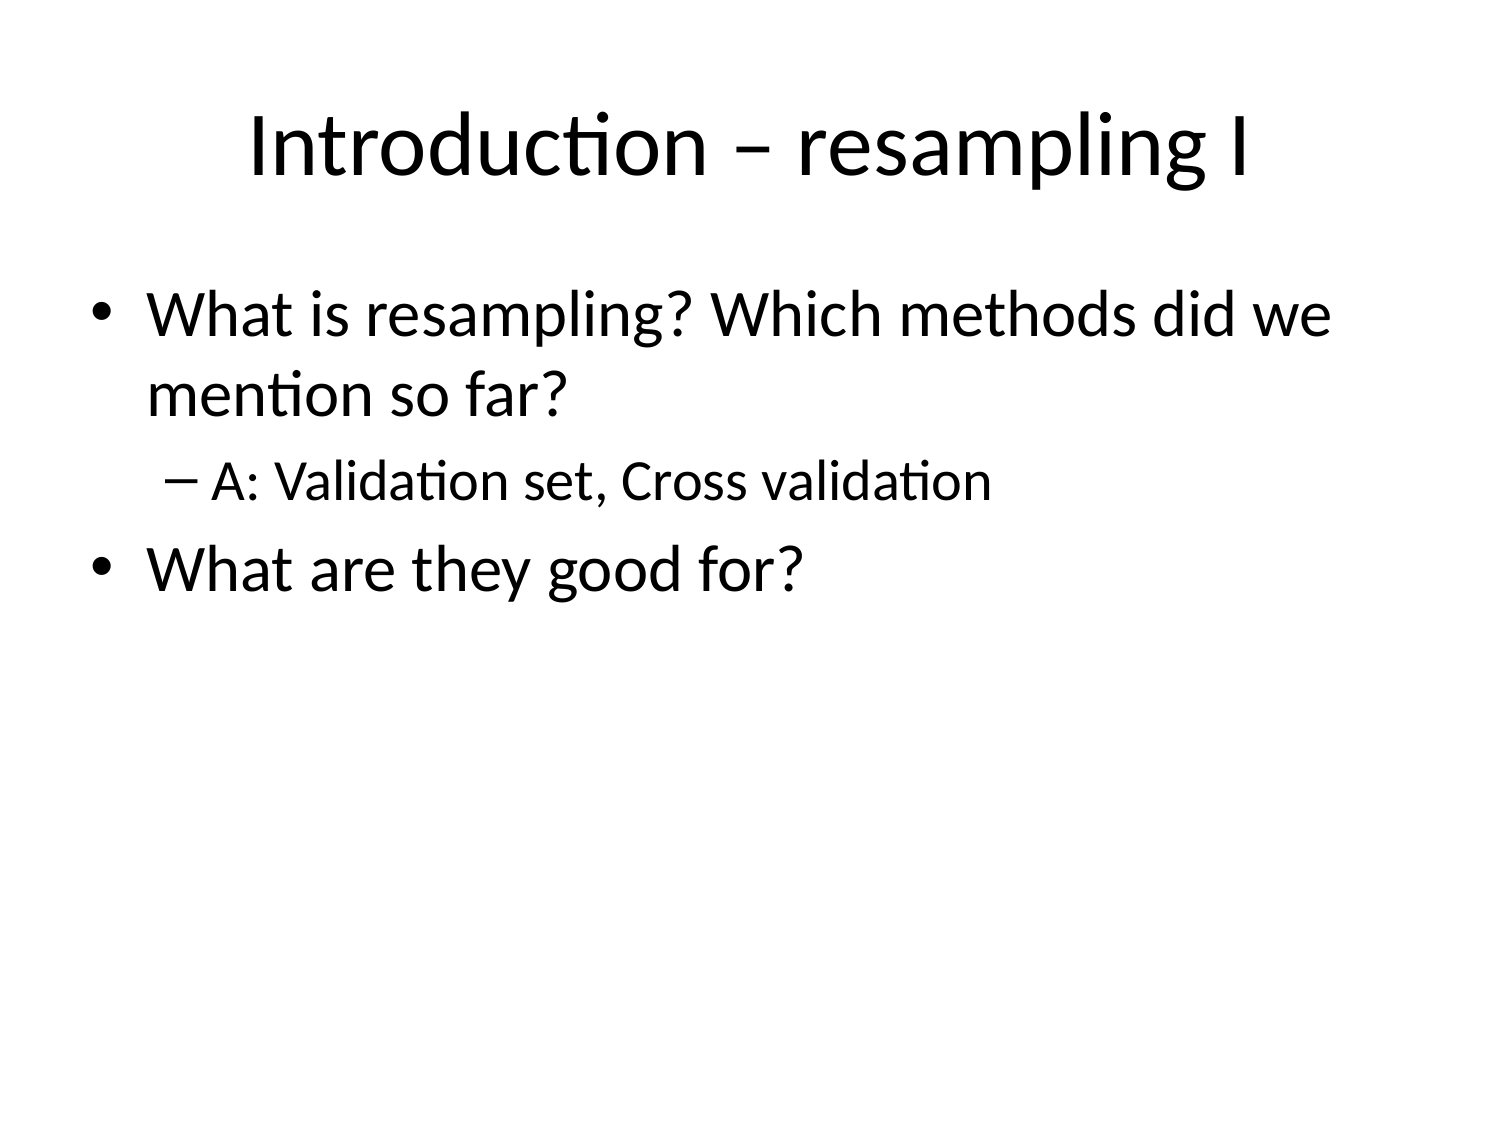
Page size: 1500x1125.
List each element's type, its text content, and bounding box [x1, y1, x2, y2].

title Introduction – resampling I [75, 45, 1425, 233]
list What is resampling? Which methods did we mention so far? A: Validation set, Cross validation What are they good for? [75, 262, 1425, 1005]
